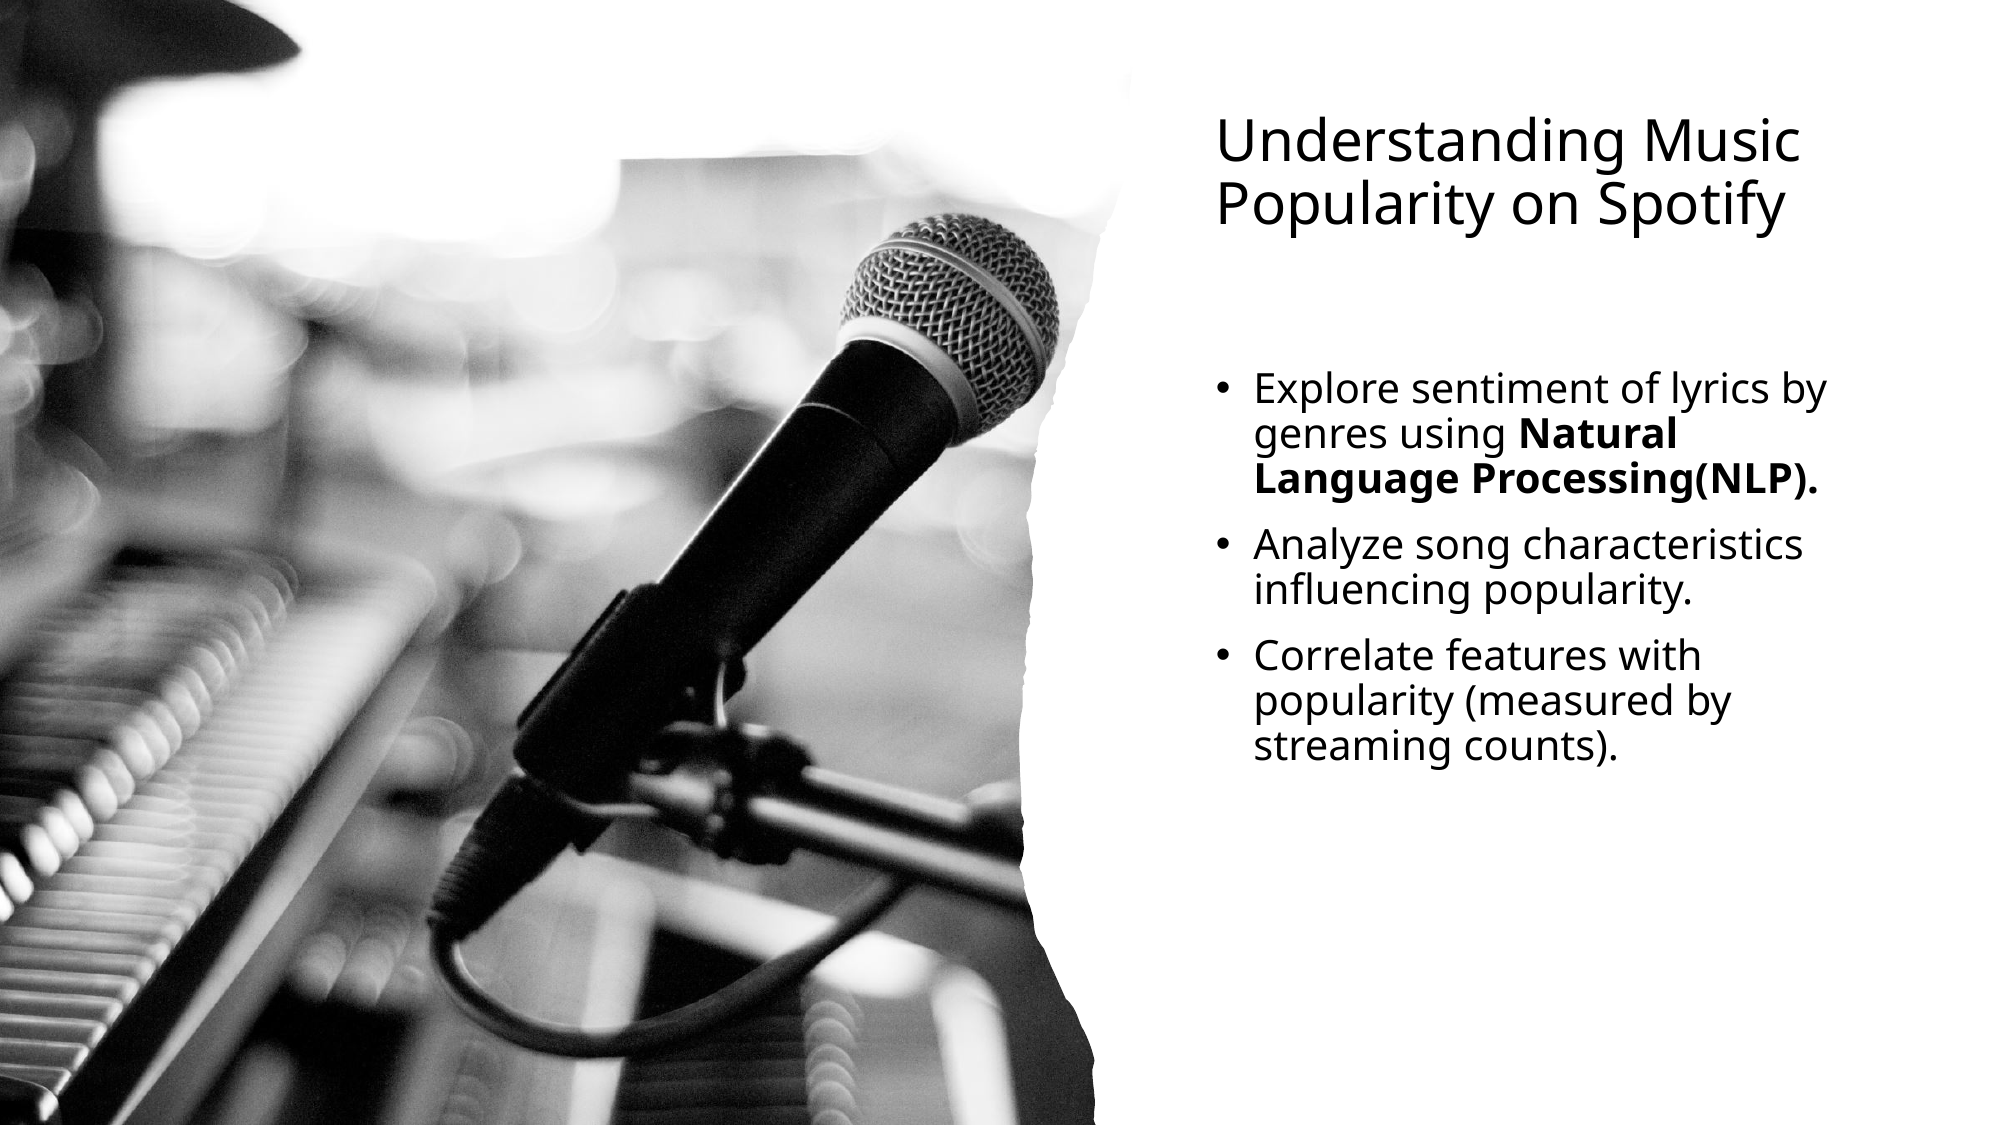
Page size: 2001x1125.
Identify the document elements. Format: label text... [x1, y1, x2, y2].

picture [0, 0, 1133, 1125]
title Understanding Music Popularity on Spotify [1200, 99, 1880, 319]
list Explore sentiment of lyrics by genres using Natural Language Processing(NLP). Analyze song characteristics influencing popularity. Correlate features with popularity (measured by streaming counts). [1200, 359, 1880, 1002]
